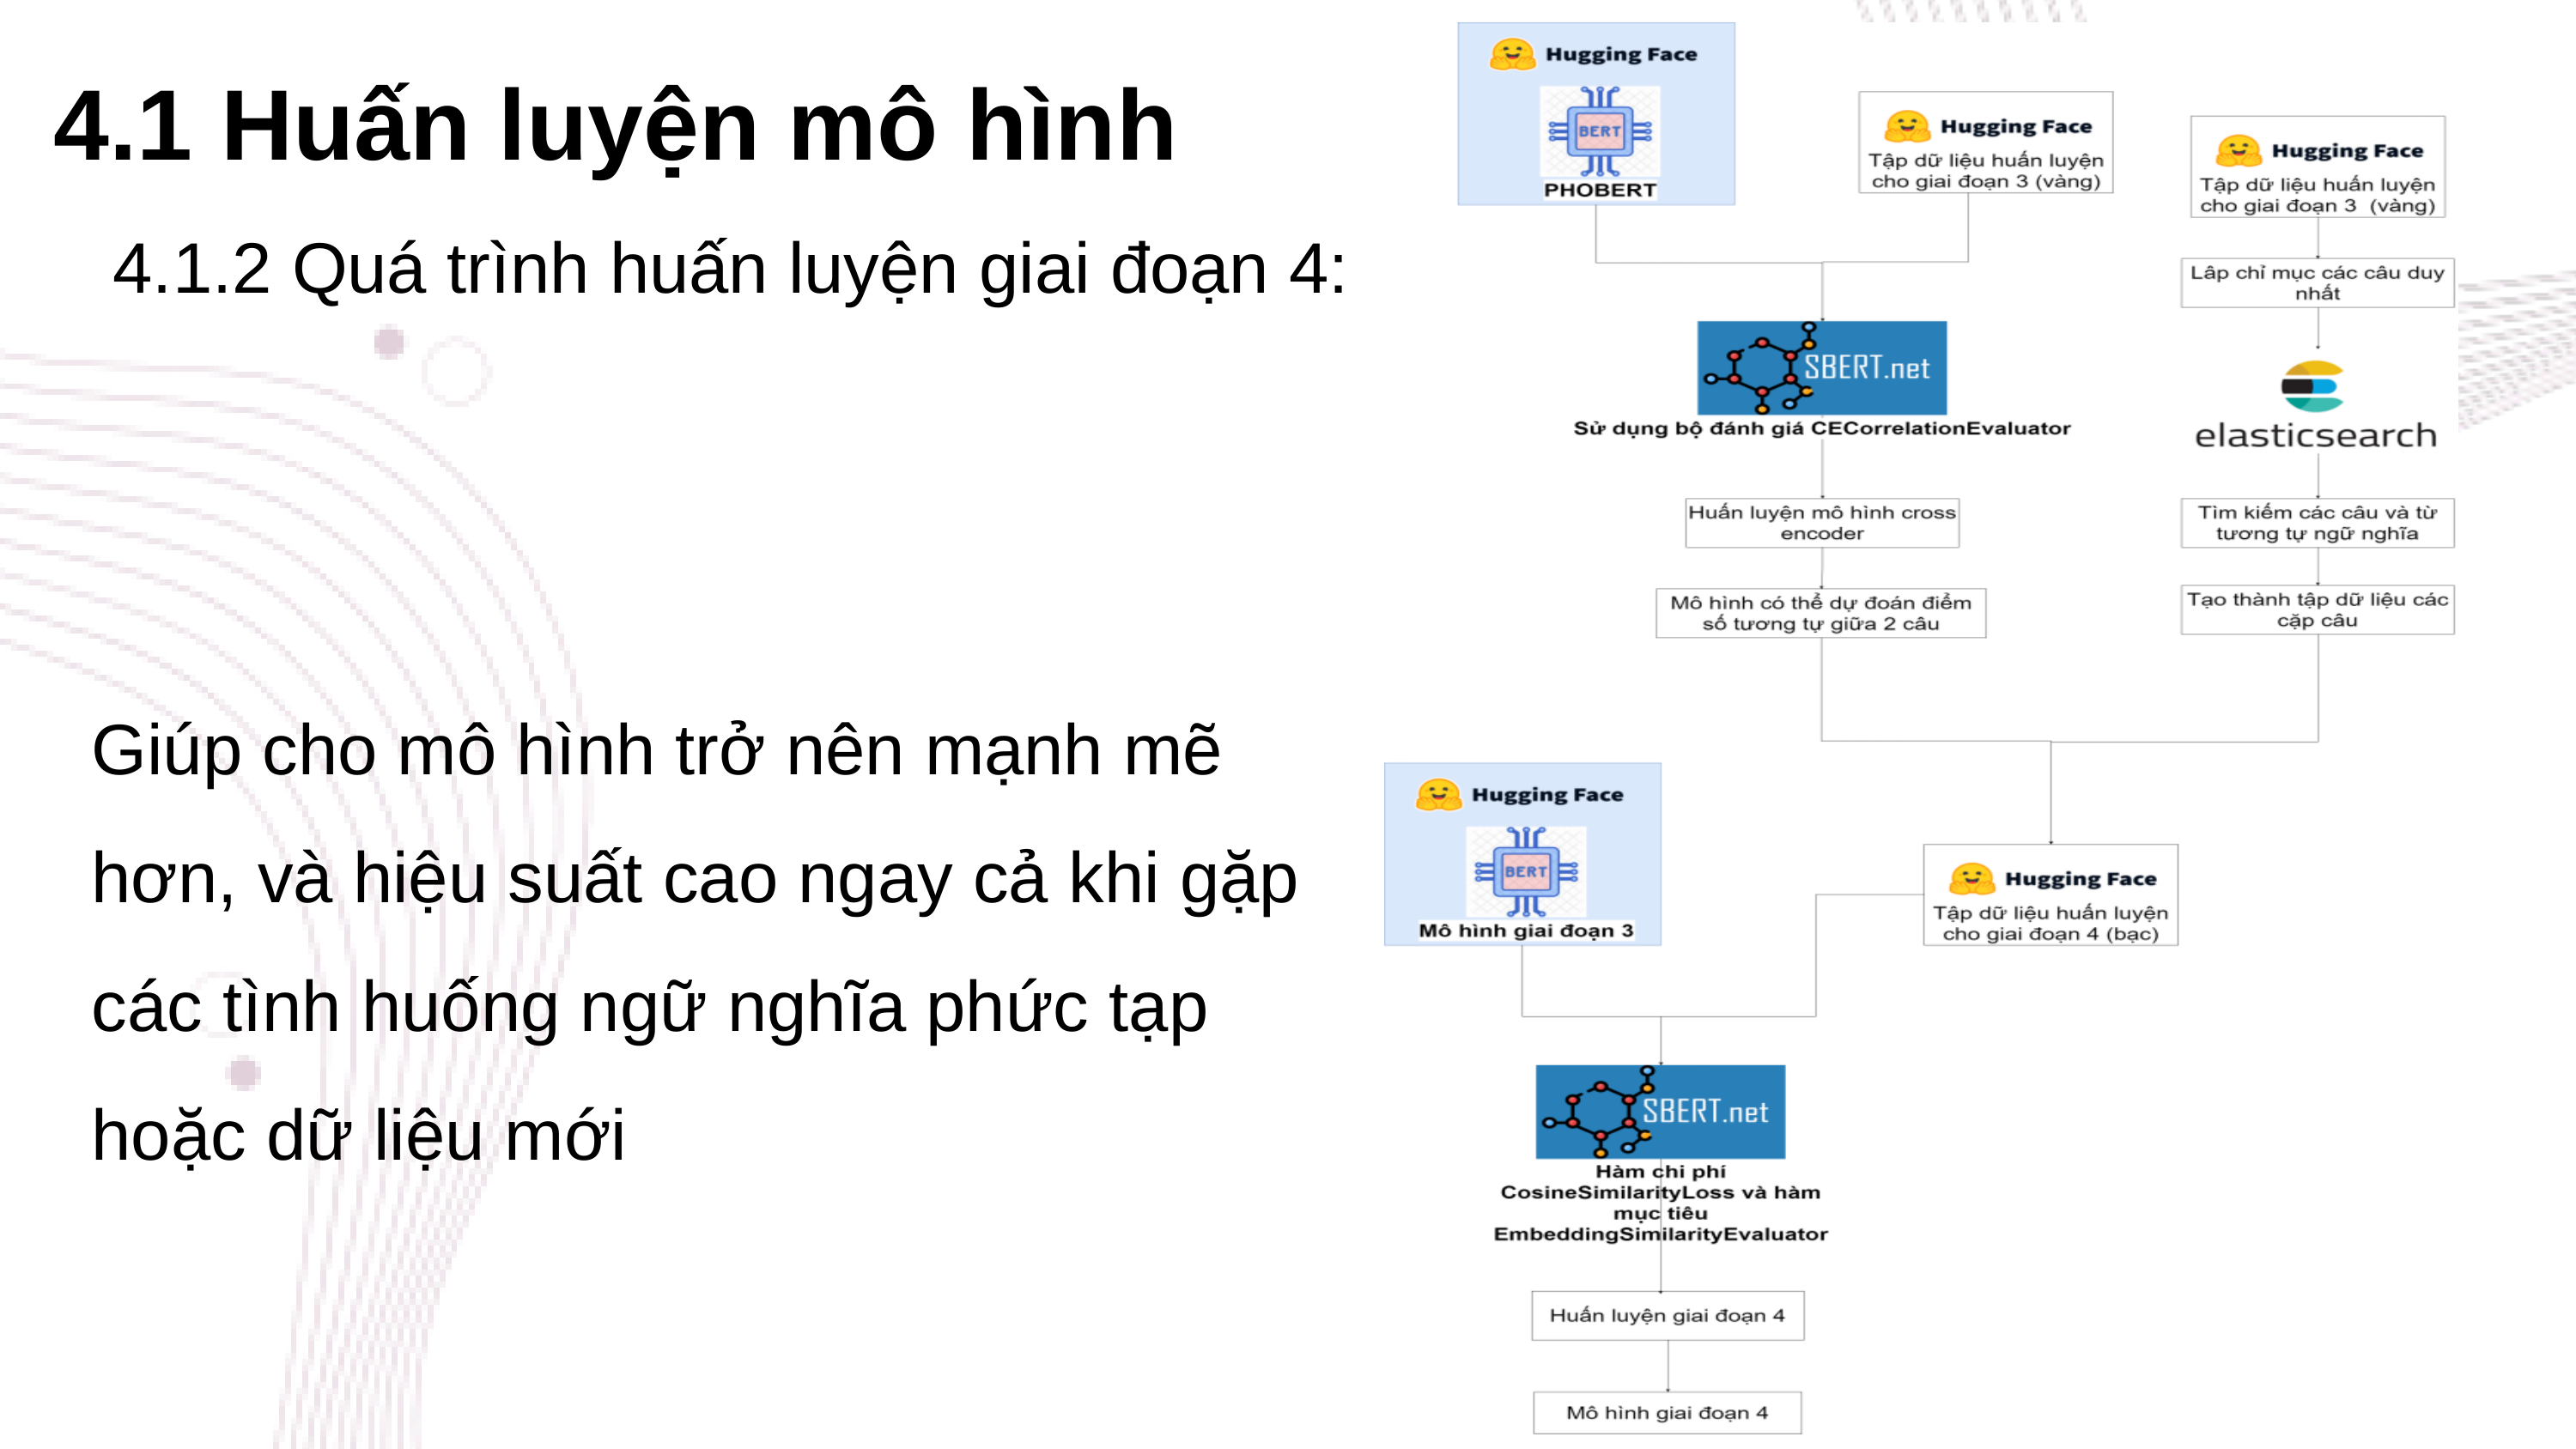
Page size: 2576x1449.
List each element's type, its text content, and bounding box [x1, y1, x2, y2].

picture [0, 223, 612, 1449]
text_box 4.1 Huấn luyện mô hình [53, 0, 1969, 181]
picture [1384, 0, 2576, 1434]
text_box Giúp cho mô hình trở nên mạnh mẽ hơn, và hiệu suất cao ngay cả khi gặp các tình huống ngữ nghĩa phức tạp hoặc dữ liệu mới [614, 659, 1352, 1206]
text_box 4.1.2 Quá trình huấn luyện giai đoạn 4: [75, 179, 1364, 433]
